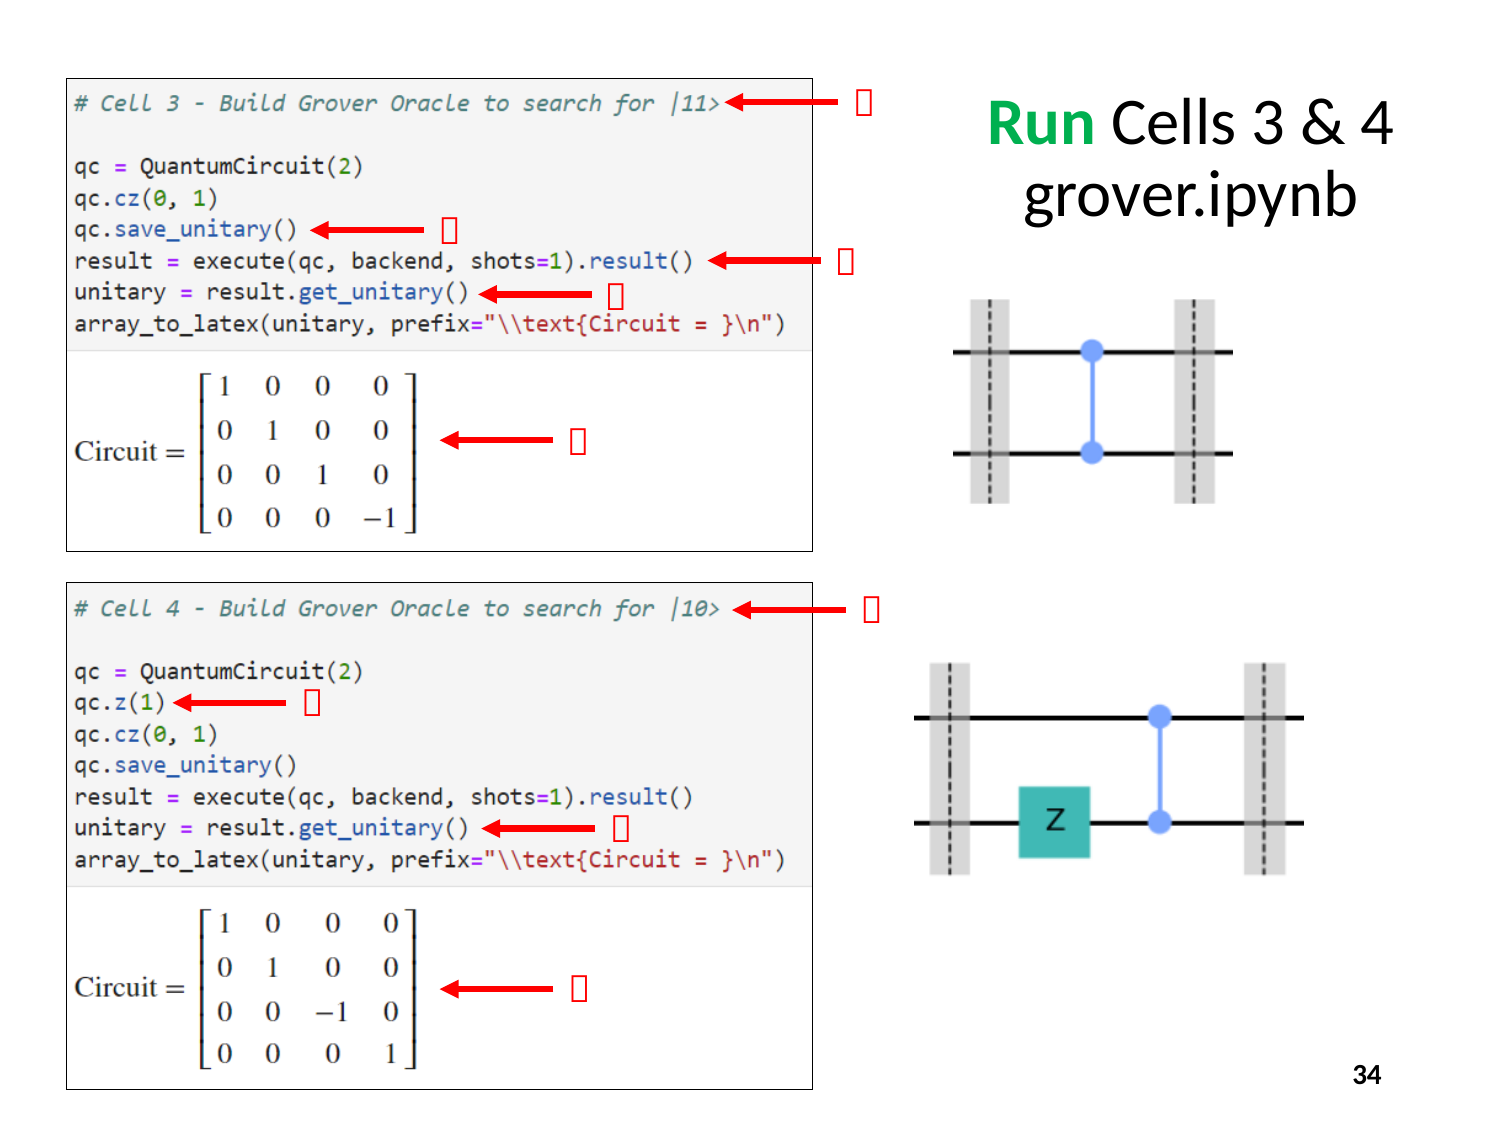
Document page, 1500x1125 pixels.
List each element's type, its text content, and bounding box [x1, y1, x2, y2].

slide_number 34 [1059, 1042, 1397, 1103]
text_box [481, 797, 658, 859]
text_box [439, 958, 617, 1019]
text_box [172, 671, 350, 733]
text_box Run Cells 3 & 4 grover.ipynb [914, 68, 1468, 250]
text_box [724, 71, 901, 133]
picture [66, 78, 813, 552]
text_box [731, 579, 909, 640]
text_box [309, 199, 487, 261]
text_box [478, 265, 653, 327]
picture [66, 582, 813, 1090]
picture [914, 639, 1304, 892]
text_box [707, 230, 883, 291]
picture [952, 286, 1233, 516]
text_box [439, 410, 615, 471]
